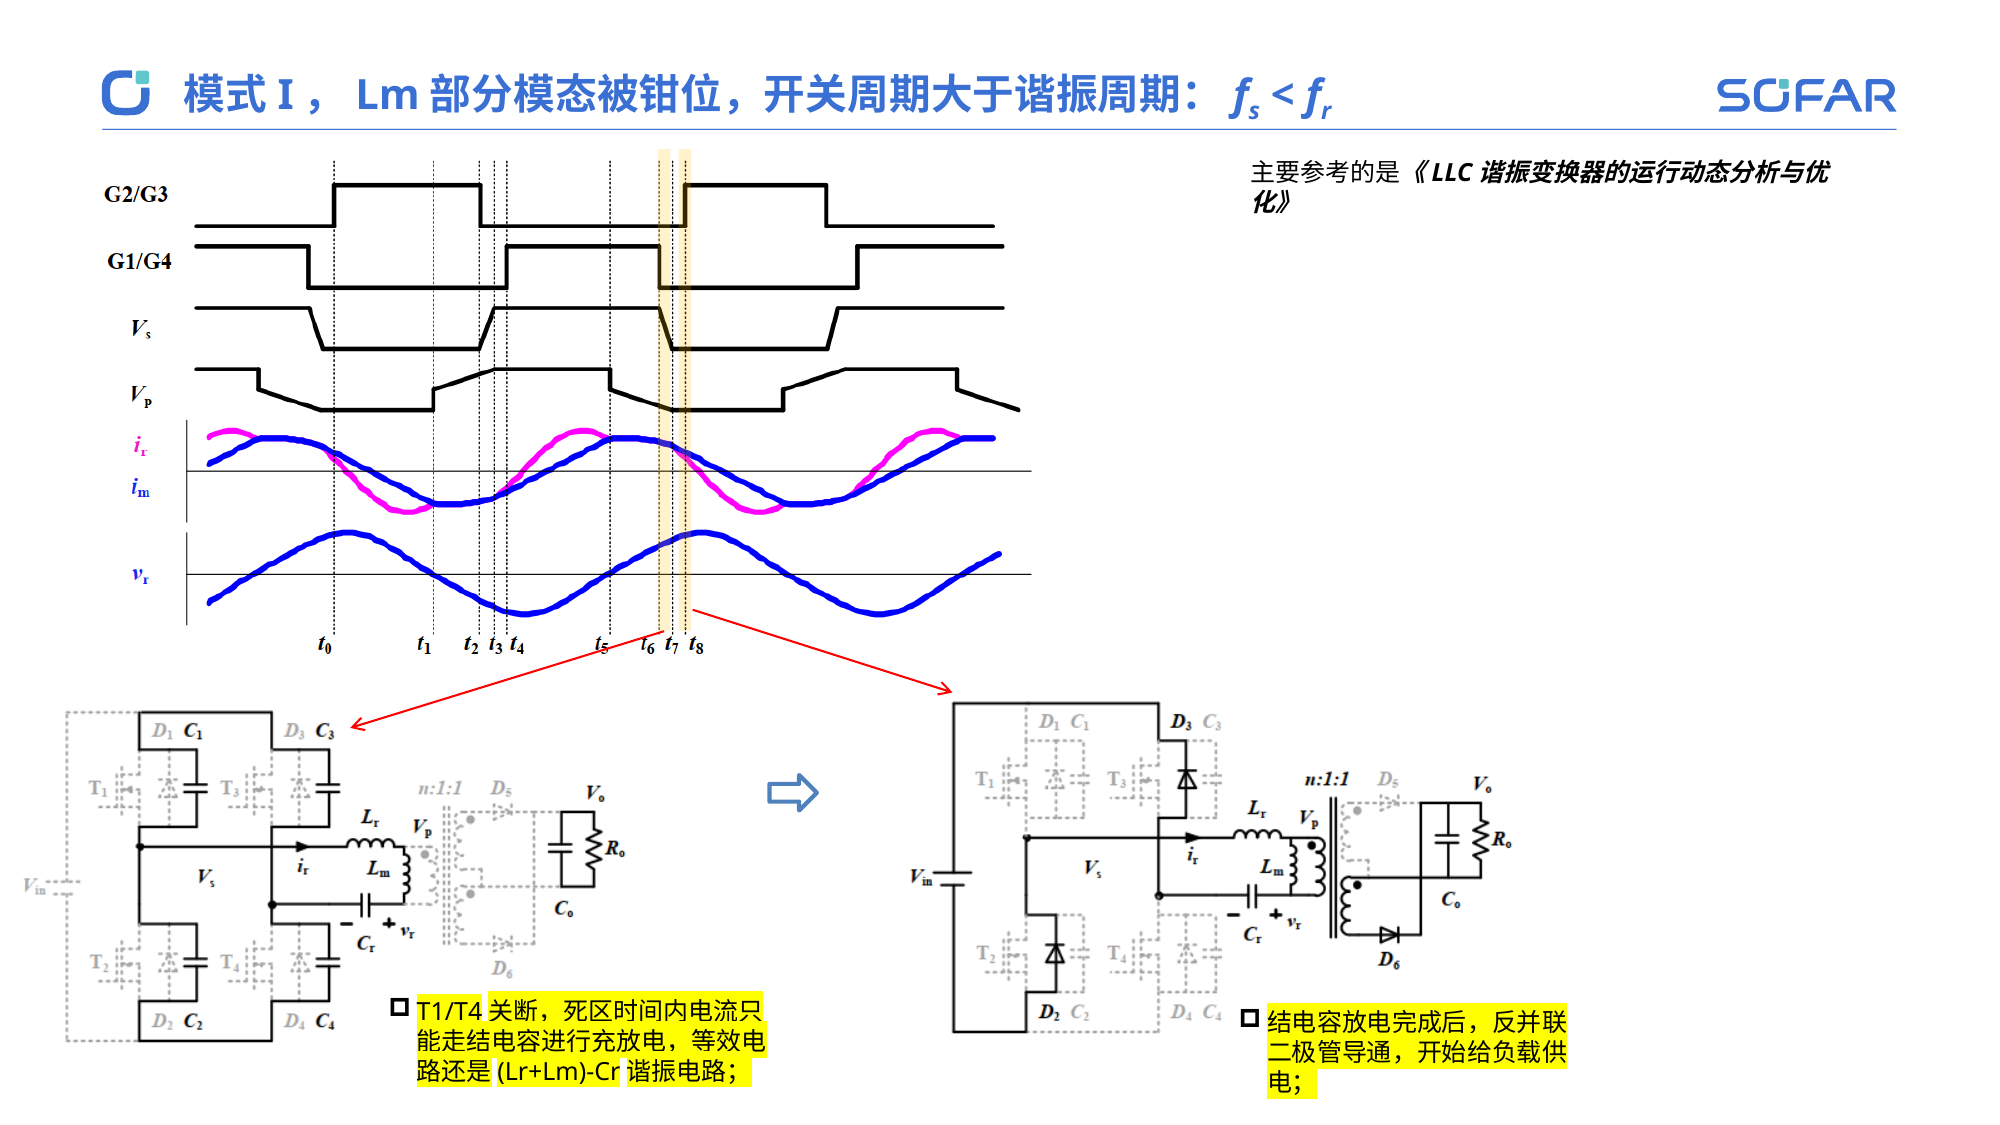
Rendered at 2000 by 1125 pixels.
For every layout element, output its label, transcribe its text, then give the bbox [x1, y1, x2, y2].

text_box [692, 609, 953, 693]
list 模式I，Lm部分模态被钳位，开关周期大于谐振周期：fs < fr [169, 60, 1403, 113]
text_box T1/T4关断，死区时间内电流只能走结电容进行充放电，等效电路还是(Lr+Lm)-Cr谐振电路； [373, 987, 803, 1094]
text_box [767, 773, 819, 813]
picture [19, 700, 634, 1048]
text_box 主要参考的是《LLC谐振变换器的运行动态分析与优化》 [1236, 149, 1888, 210]
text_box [349, 630, 665, 729]
text_box 结电容放电完成后，反并联二极管导通，开始给负载供电； [1224, 999, 1586, 1097]
picture [101, 148, 1036, 657]
picture [904, 692, 1520, 1039]
picture [102, 78, 1897, 130]
